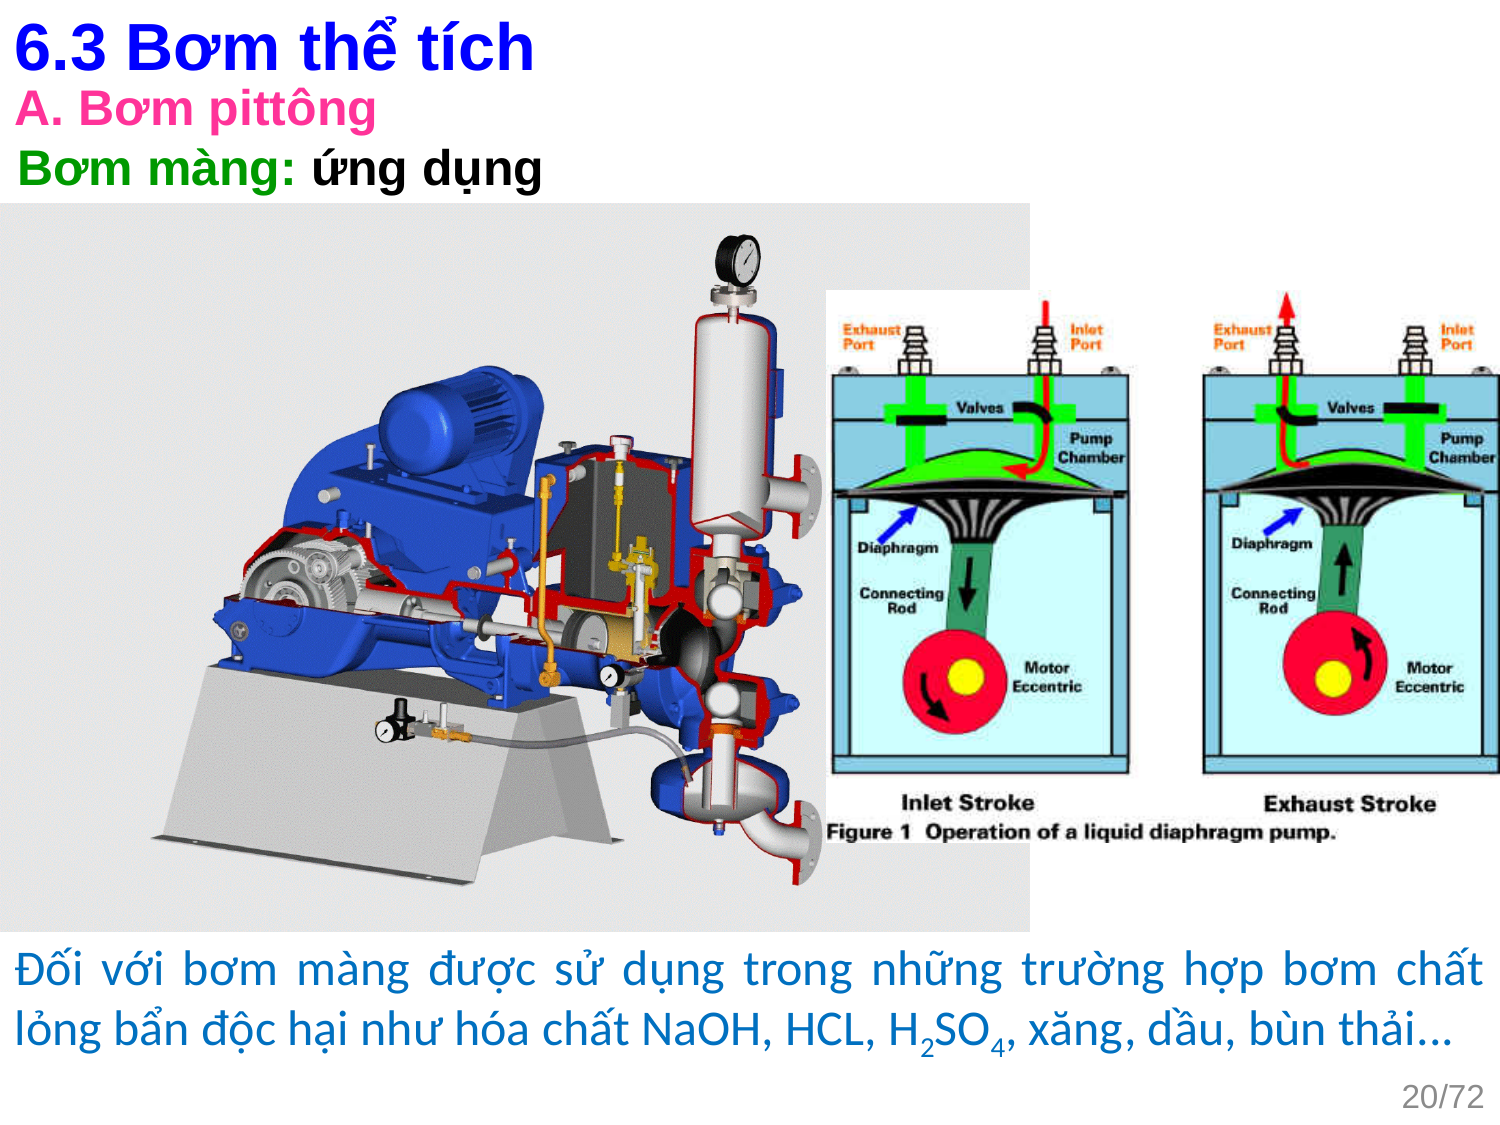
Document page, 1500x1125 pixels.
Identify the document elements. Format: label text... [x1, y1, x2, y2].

text_box Đối với bơm màng được sử dụng trong những trường hợp bơm chất lỏng bẩn độc hại như hóa chất NaOH, HCL, H2SO4, xăng, dầu, bùn thải... [0, 928, 1500, 1072]
picture [0, 202, 1500, 932]
text_box Bơm màng: ứng dụng [2, 128, 560, 201]
text_box A. Bơm pittông [0, 67, 515, 143]
text_box 20/72 [1149, 1065, 1500, 1125]
text_box 6.3 Bơm thể tích [0, 0, 1500, 89]
